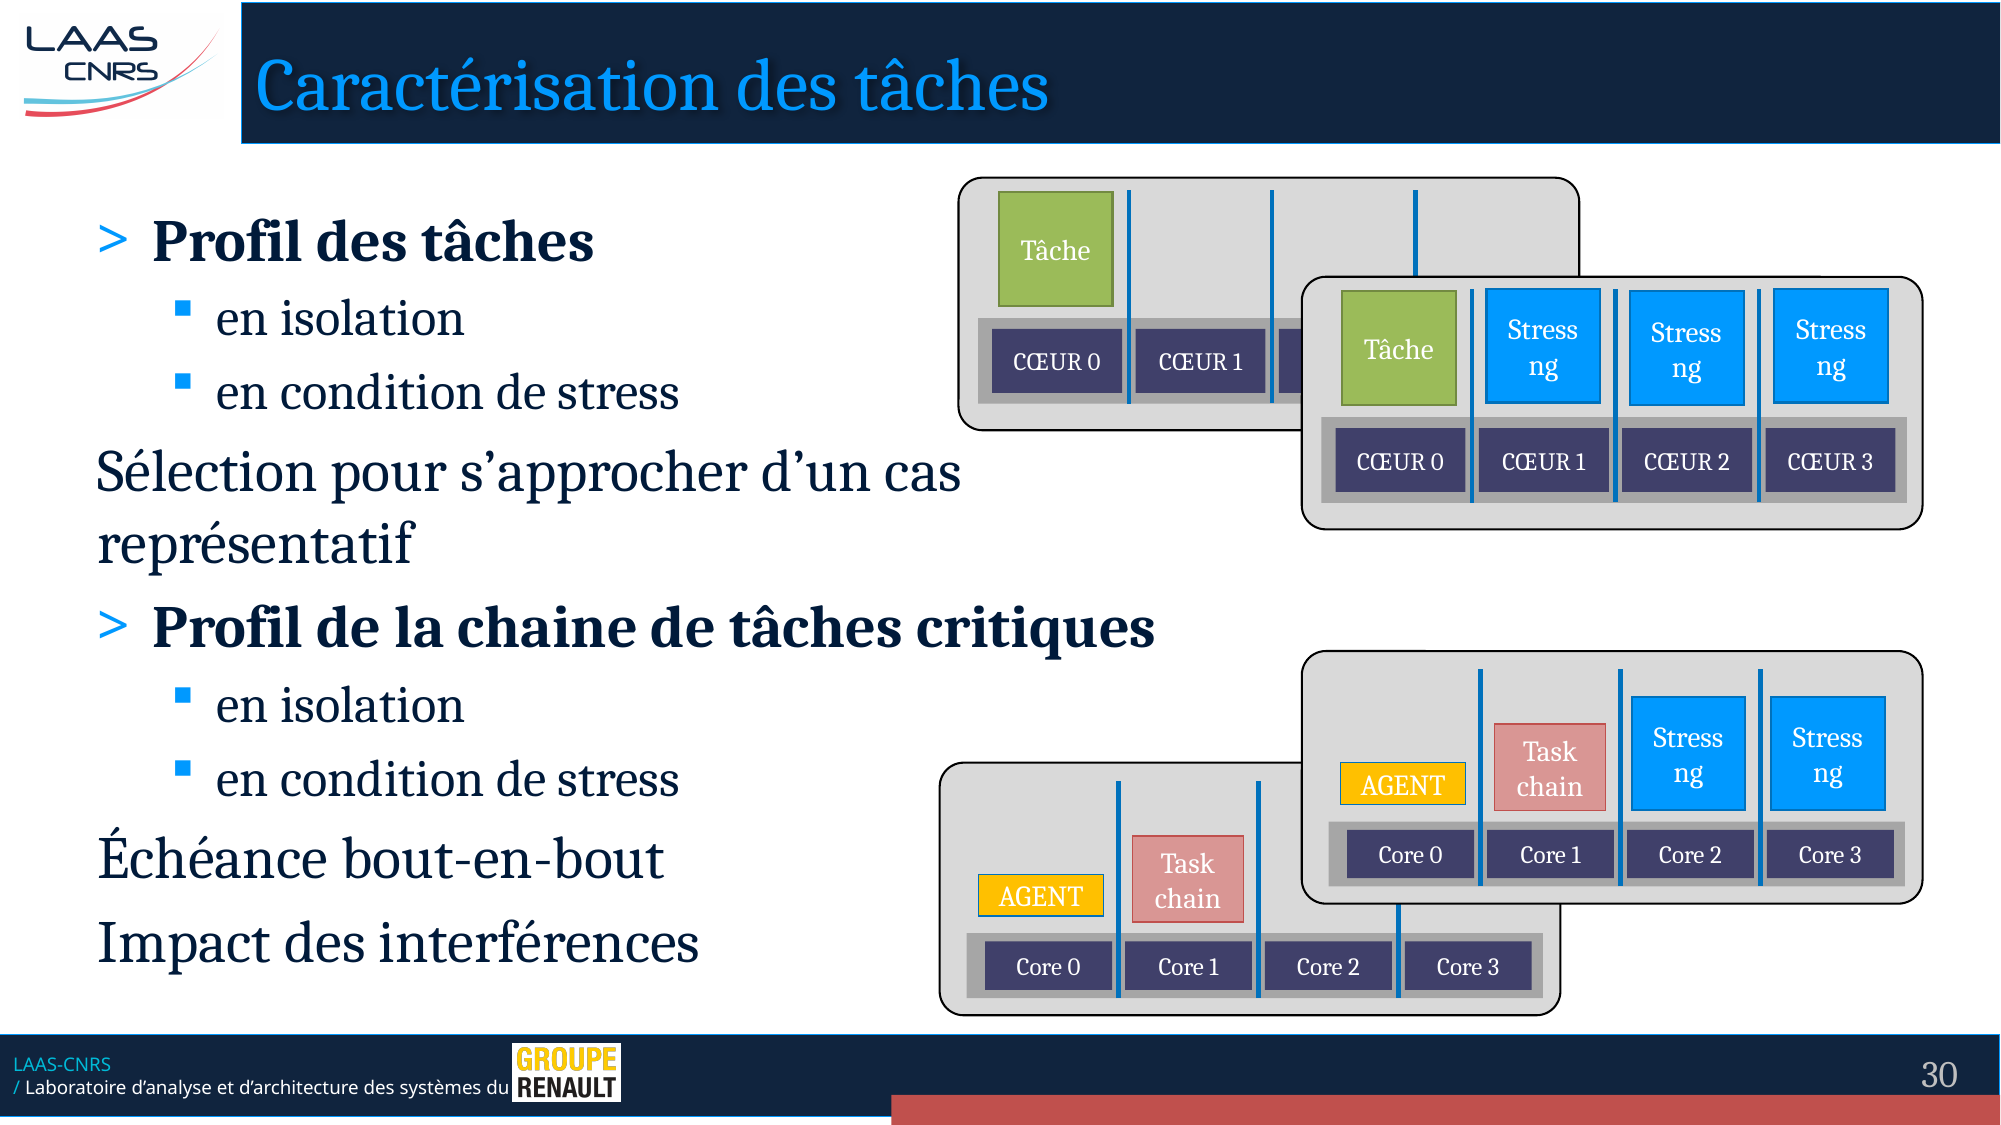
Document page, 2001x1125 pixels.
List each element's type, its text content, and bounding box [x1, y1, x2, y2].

title Caractérisation des tâches [241, 33, 1628, 127]
picture [17, 12, 226, 120]
picture [517, 1047, 616, 1098]
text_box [1301, 651, 1923, 904]
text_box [958, 177, 1580, 431]
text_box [1301, 276, 1923, 530]
list Profil des tâches en isolation en condition de stress Sélection pour s’approcher d’un cas représentatif Profil de la chaine de tâches critiques en isolation en condition de stress Échéance bout-en-bout Impact des interférences [82, 193, 1252, 986]
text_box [939, 762, 1561, 1016]
